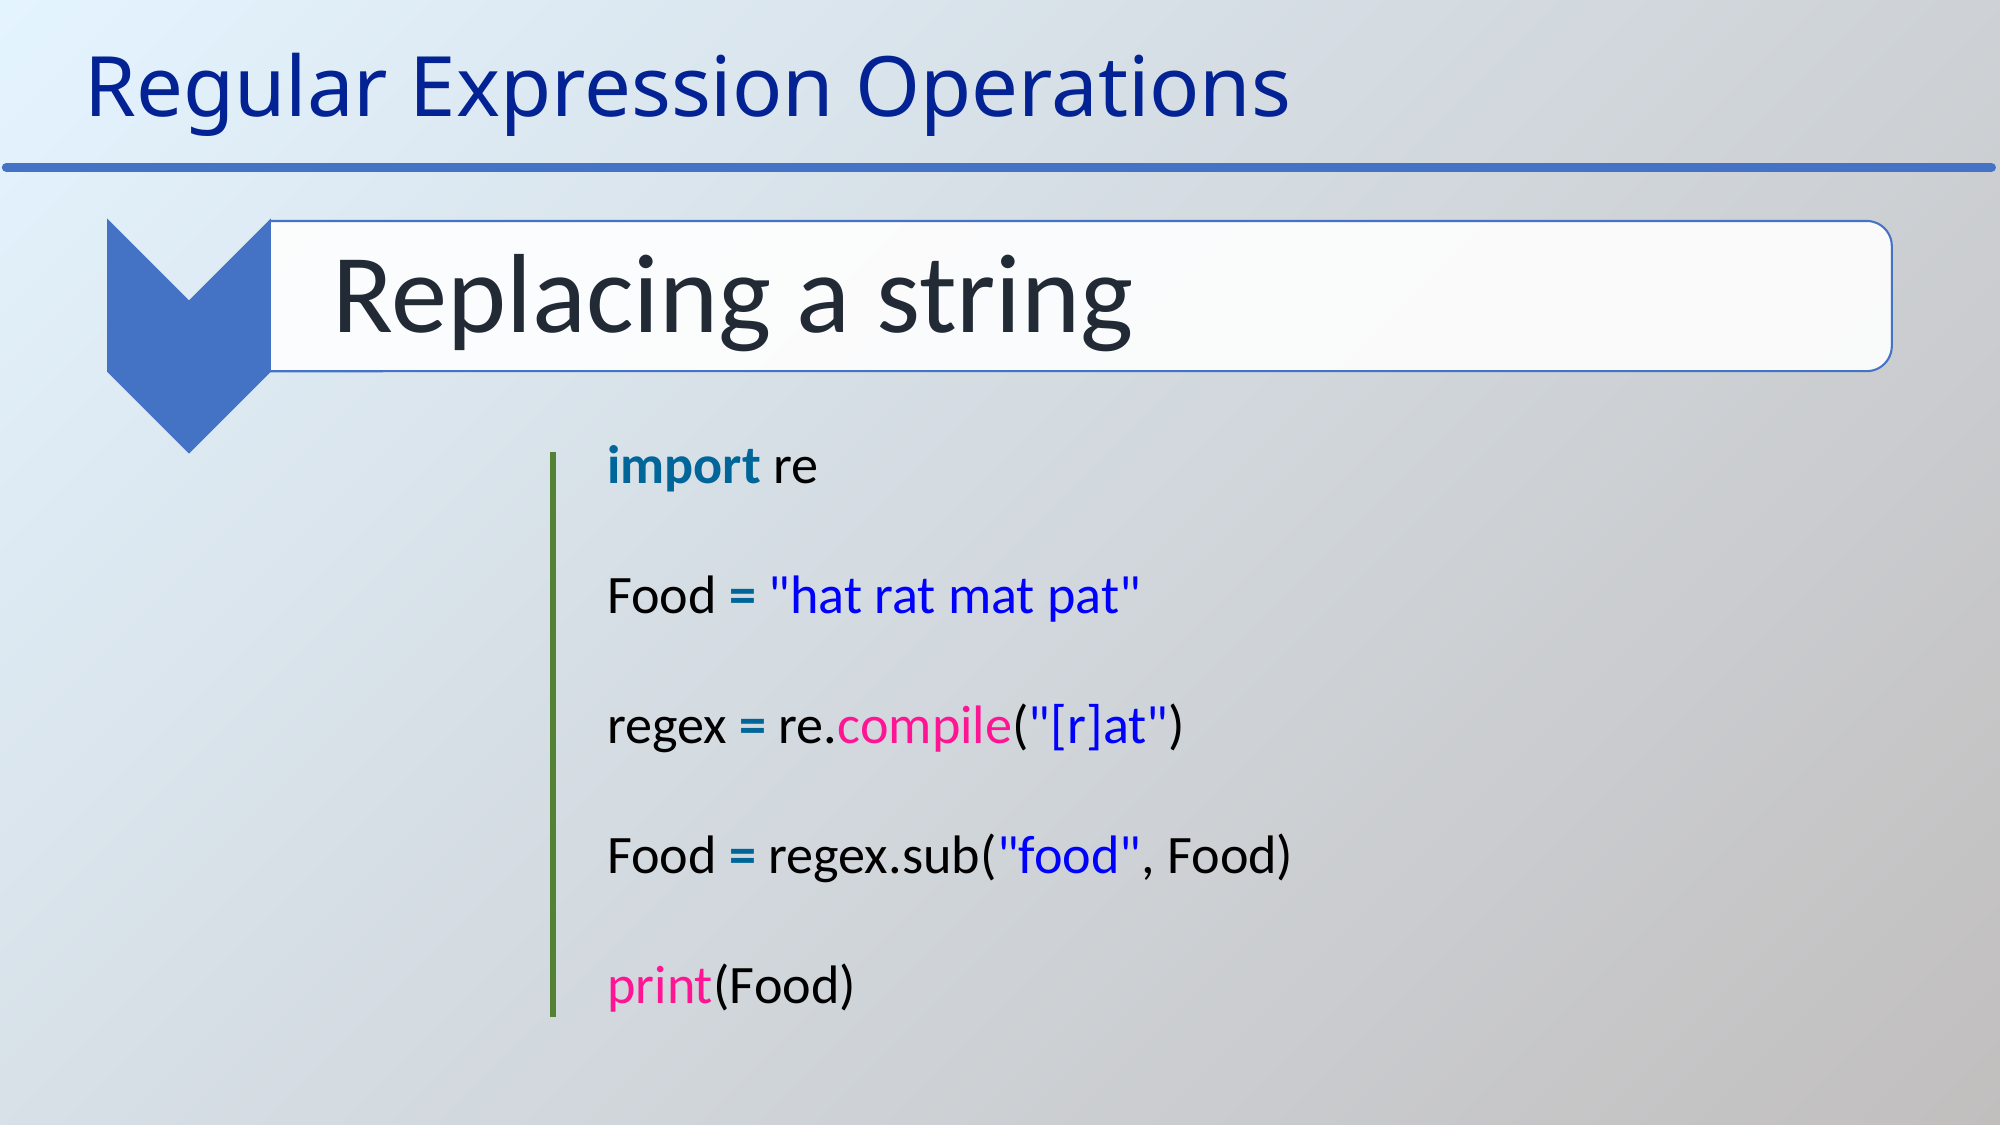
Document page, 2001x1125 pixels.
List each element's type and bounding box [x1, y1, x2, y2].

text_box [552, 426, 1644, 1018]
text_box [6, 25, 1992, 168]
text_box [108, 220, 1892, 453]
